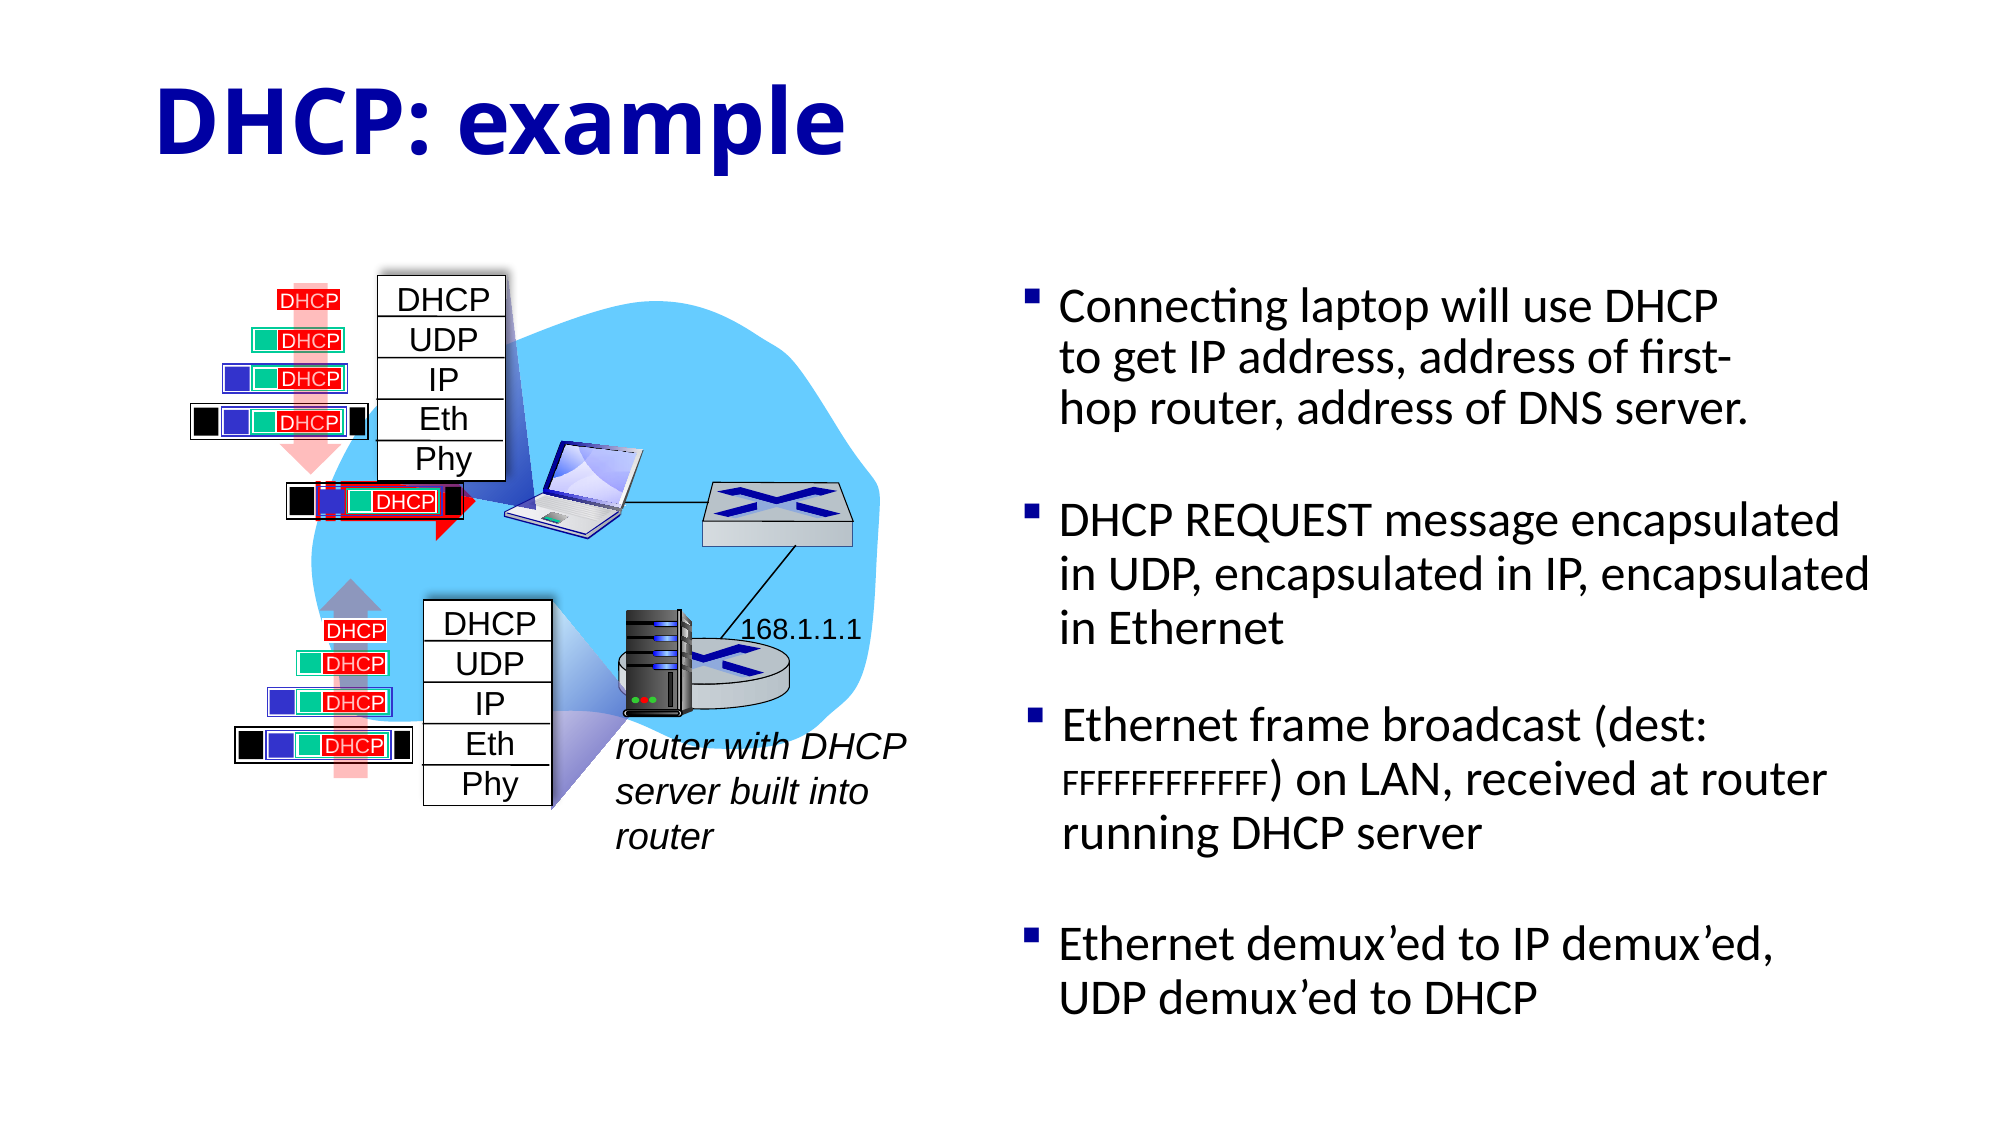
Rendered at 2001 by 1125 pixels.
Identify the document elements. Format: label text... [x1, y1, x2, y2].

text_box router with DHCP server built into router [600, 714, 931, 865]
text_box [375, 270, 536, 511]
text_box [421, 594, 638, 811]
text_box Ethernet demux’ed to IP demux’ed, UDP demux’ed to DHCP [1005, 909, 1872, 1122]
text_box [435, 522, 455, 542]
text_box [311, 301, 880, 722]
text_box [286, 481, 464, 522]
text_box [623, 610, 693, 717]
title DHCP: example [137, 51, 1863, 198]
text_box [693, 638, 790, 709]
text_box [190, 283, 368, 475]
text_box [503, 440, 644, 542]
text_box DHCP REQUEST message encapsulated in UDP, encapsulated in IP, encapsulated in Ethernet [1005, 486, 1893, 701]
text_box Ethernet frame broadcast (dest: FFFFFFFFFFFF) on LAN, received at router running DHCP server [1008, 690, 1903, 948]
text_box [235, 578, 413, 779]
text_box 168.1.1.1 [725, 602, 898, 688]
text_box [702, 482, 854, 547]
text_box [311, 610, 401, 651]
text_box Connecting laptop will use DHCP to get IP address, address of first-hop router, address of DNS server. [1005, 274, 1786, 482]
